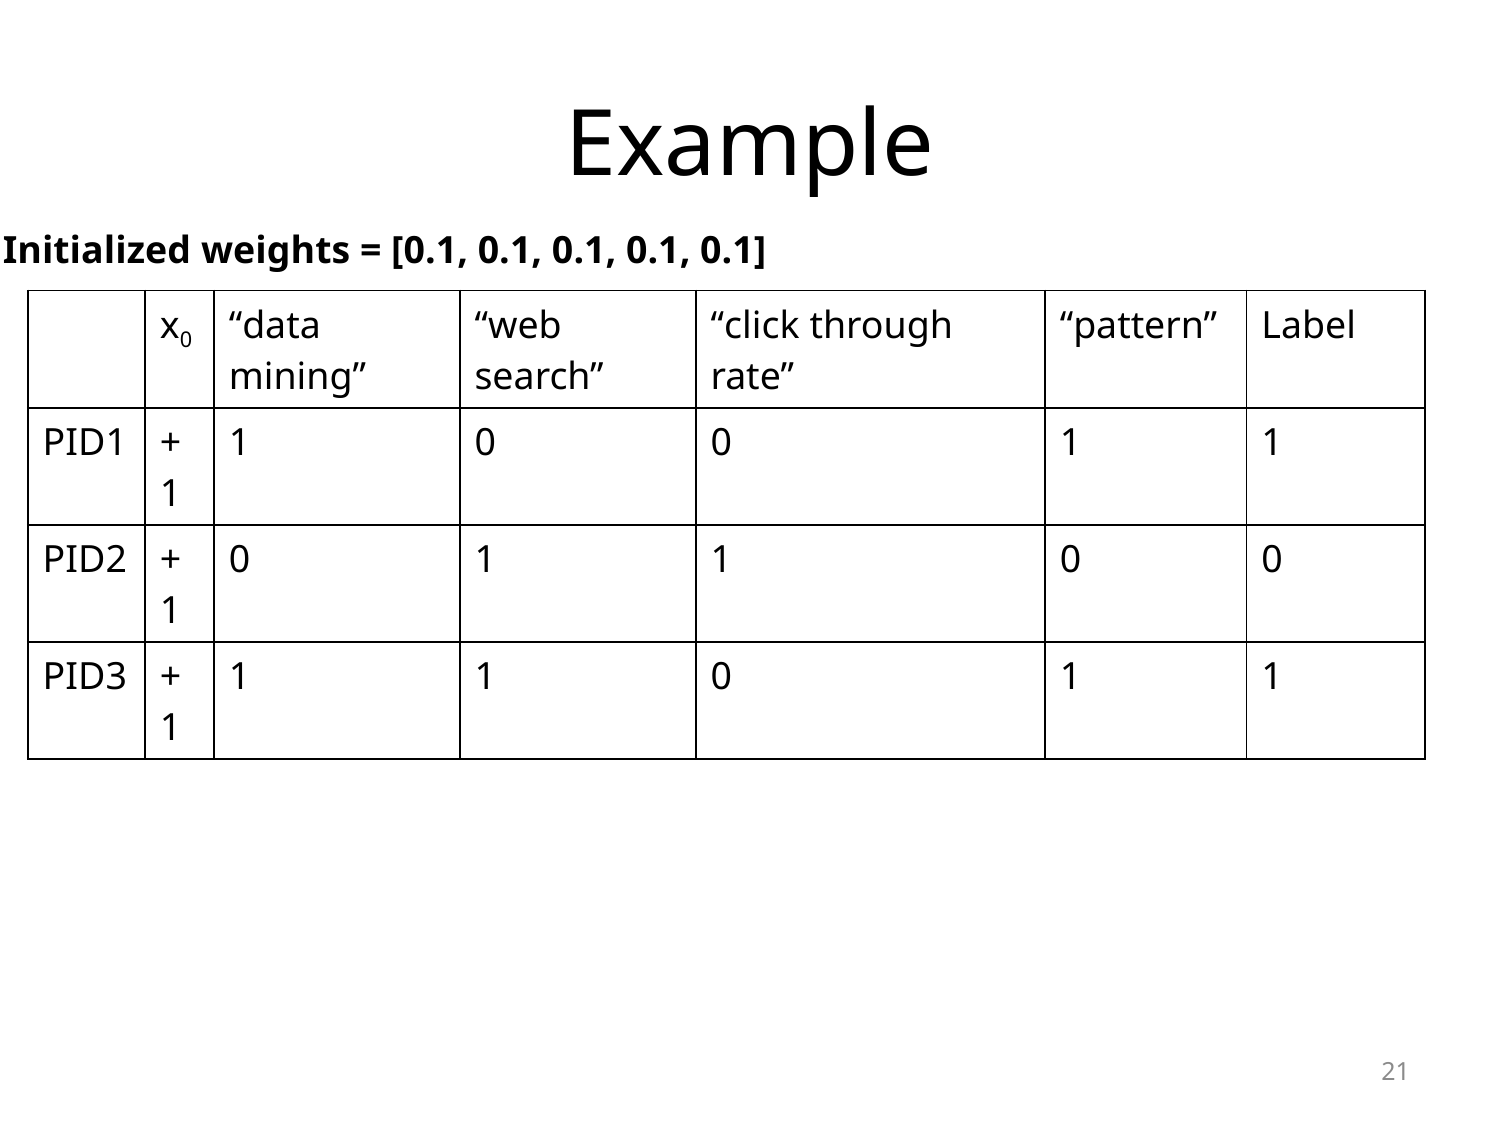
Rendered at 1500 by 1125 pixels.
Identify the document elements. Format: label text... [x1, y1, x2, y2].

slide_number 21 [1074, 1042, 1425, 1103]
title Example [75, 45, 1425, 233]
text_box Initialized weights = [0.1, 0.1, 0.1, 0.1, 0.1] [0, 218, 782, 279]
